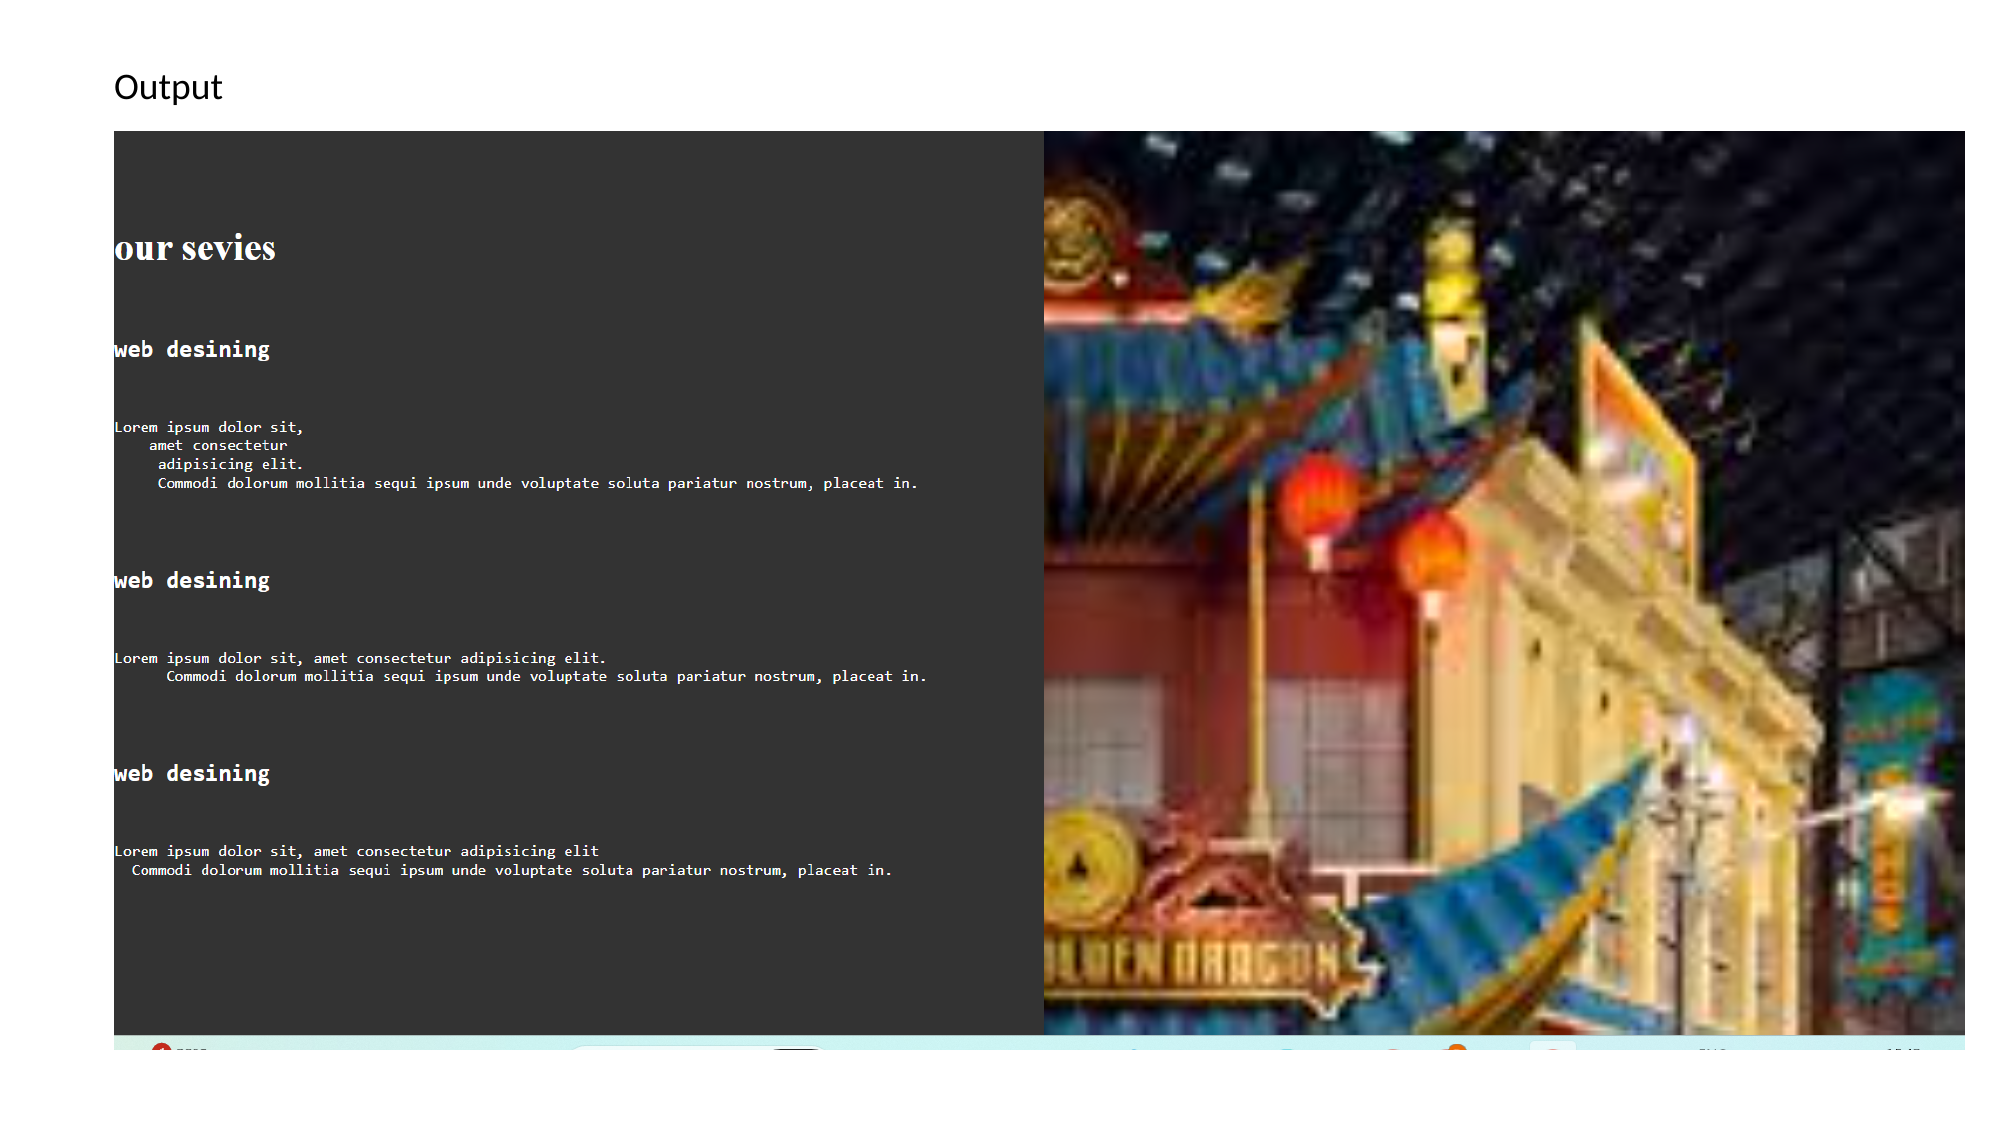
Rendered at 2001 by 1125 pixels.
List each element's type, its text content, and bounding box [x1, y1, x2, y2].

picture [114, 131, 1965, 1050]
text_box Output [99, 54, 280, 115]
